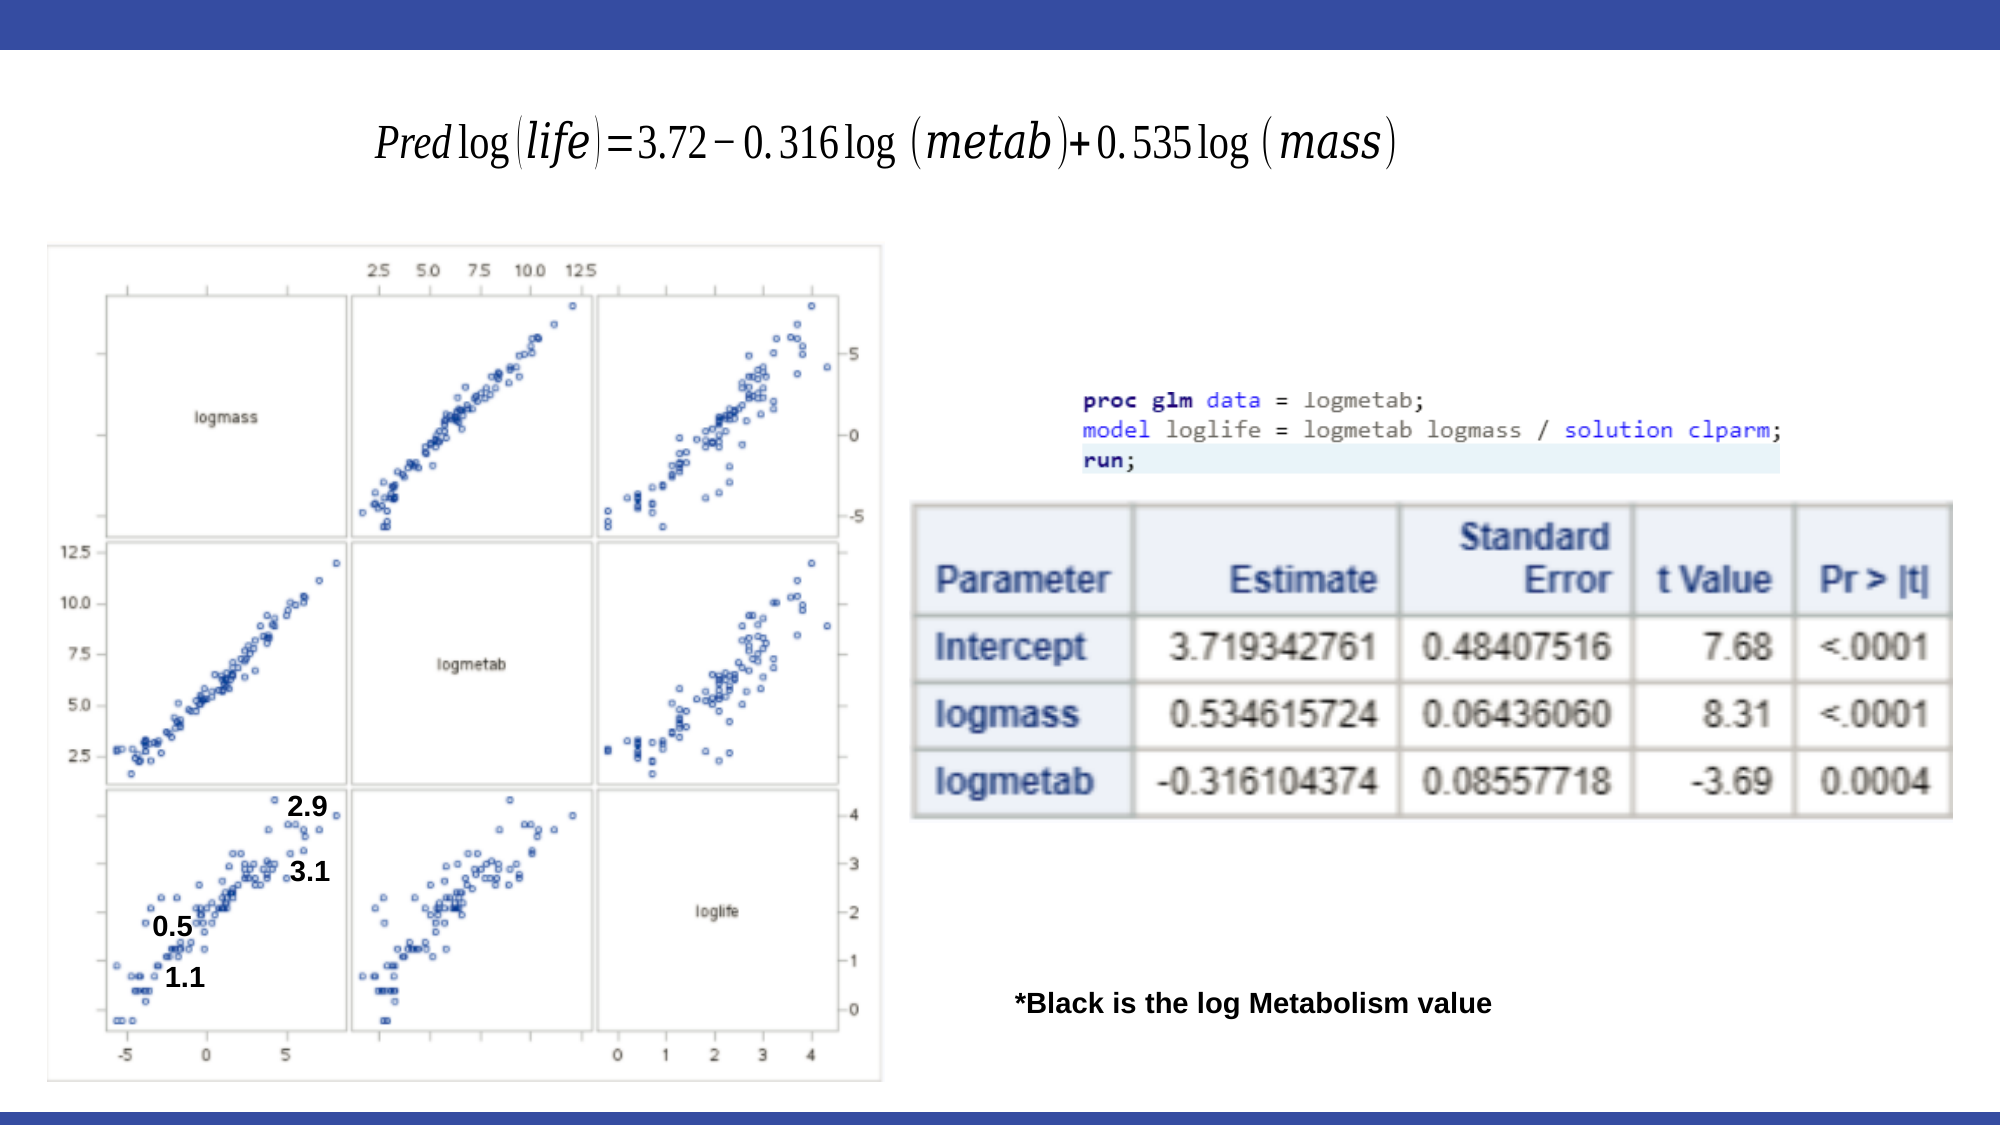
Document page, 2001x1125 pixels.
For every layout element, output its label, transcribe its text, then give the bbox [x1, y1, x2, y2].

picture [909, 499, 1953, 823]
text_box *Black is the log Metabolism value [999, 976, 1575, 1027]
picture [1081, 391, 1781, 476]
picture [47, 240, 886, 1082]
